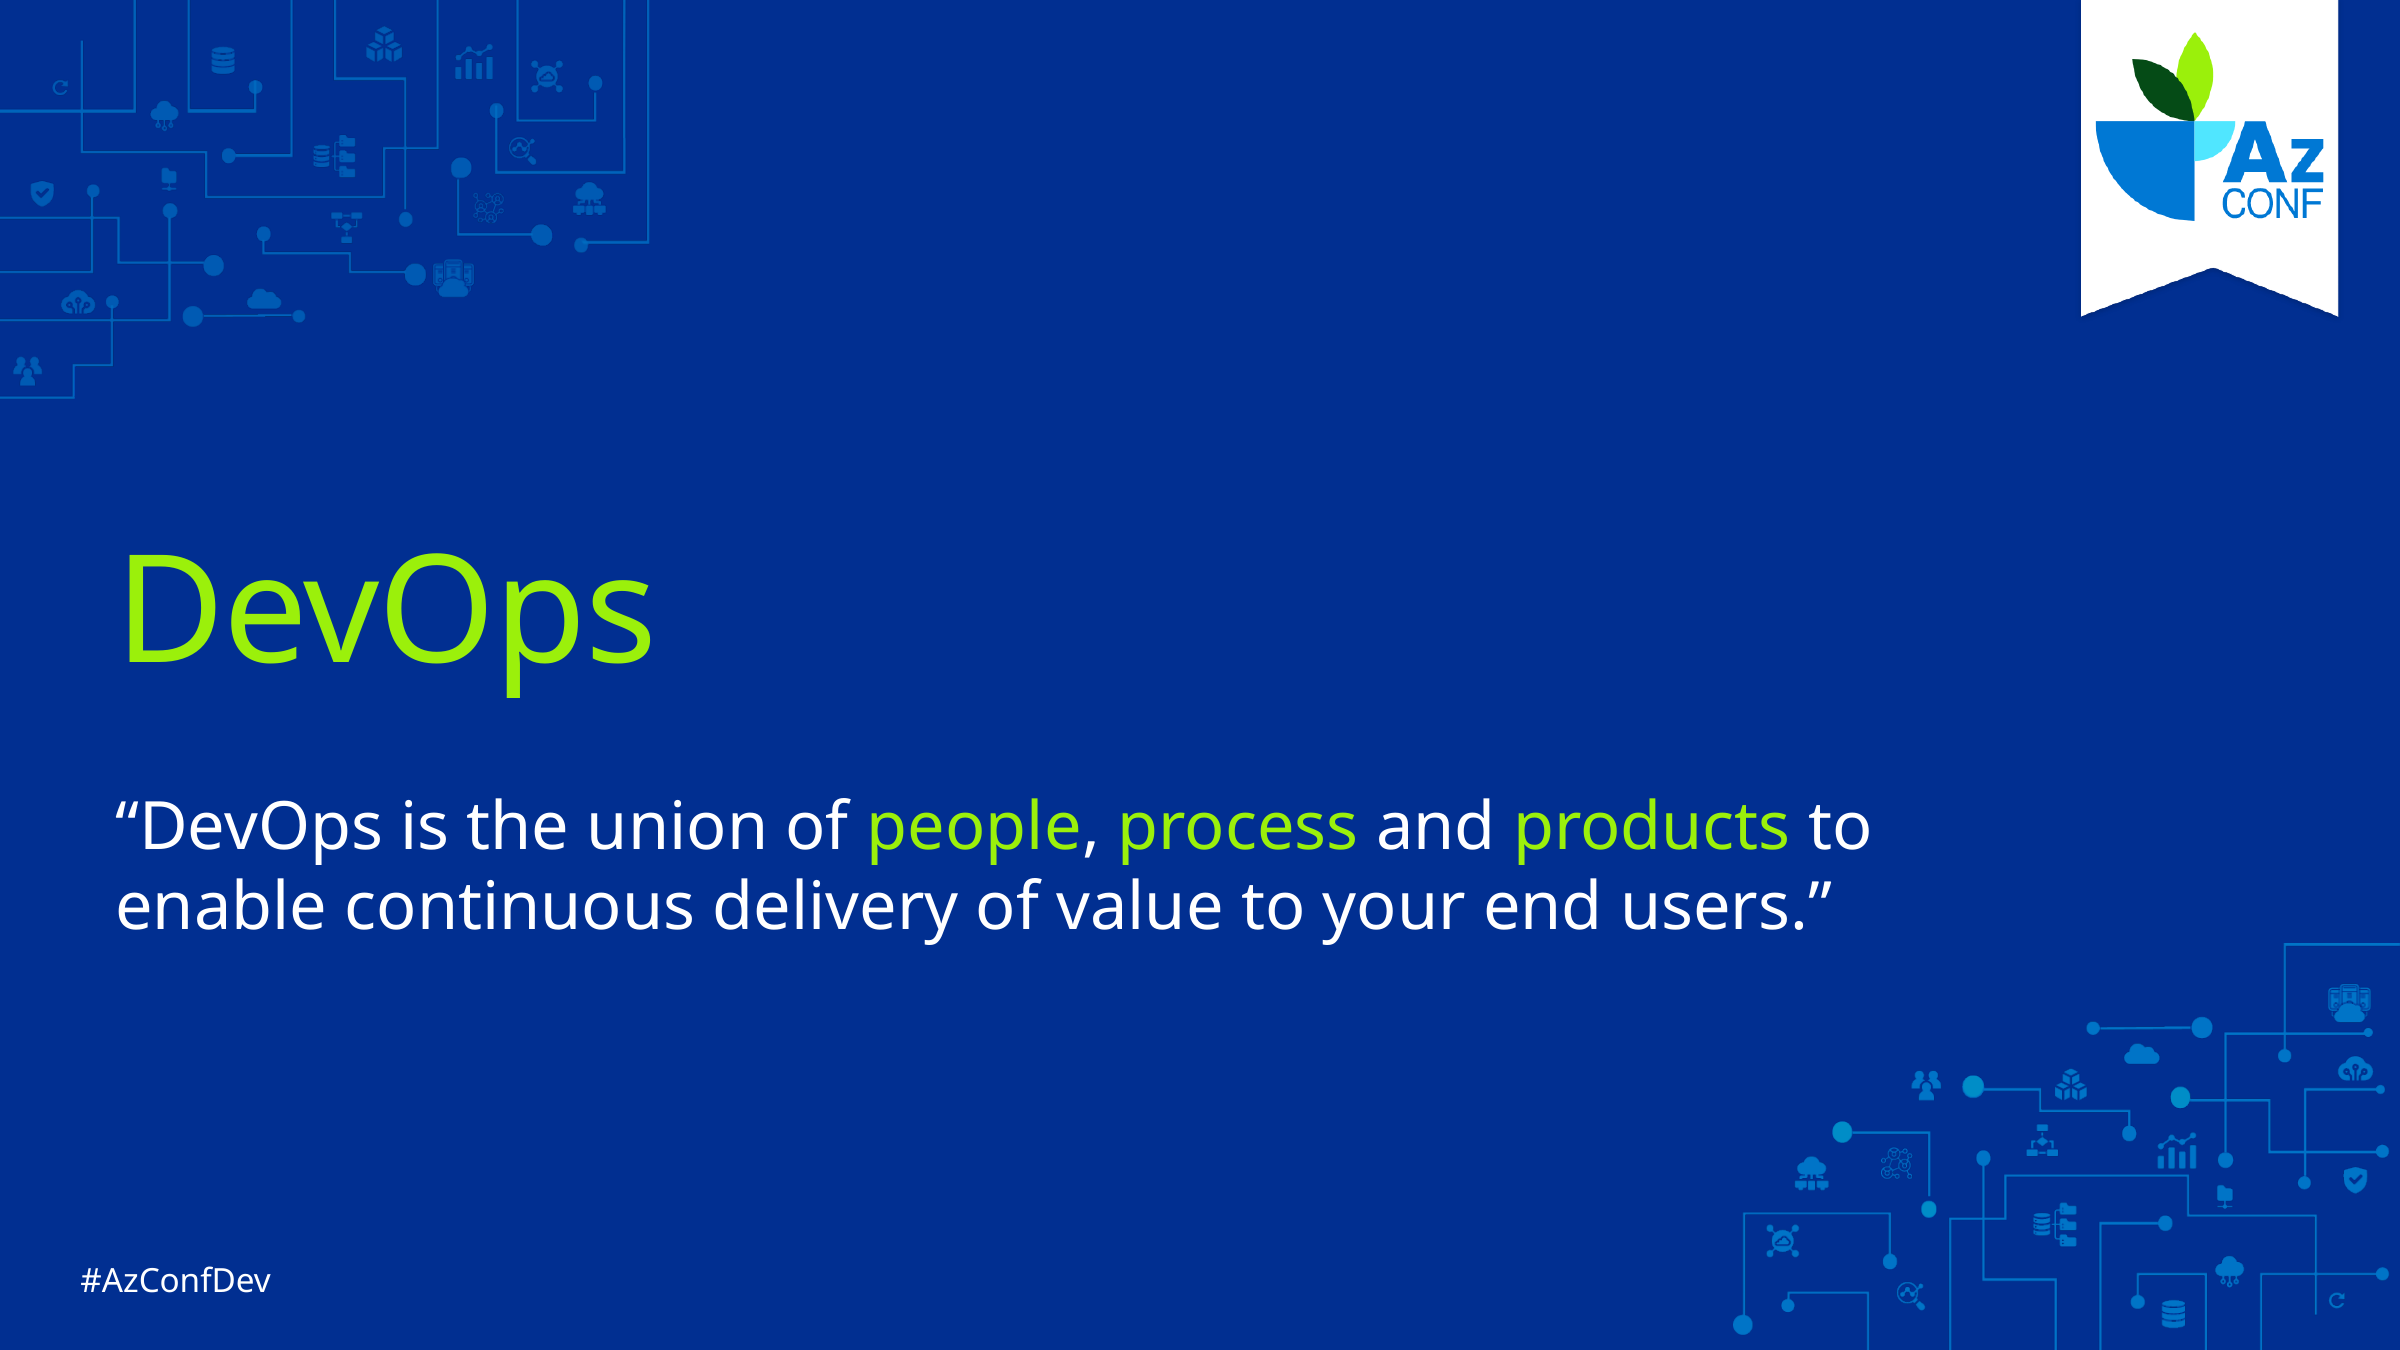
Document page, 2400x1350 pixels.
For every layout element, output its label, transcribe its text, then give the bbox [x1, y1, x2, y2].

picture [2073, 0, 2346, 326]
picture [0, 0, 650, 400]
picture [1733, 943, 2400, 1350]
title DevOps [115, 531, 1916, 696]
list “DevOps is the union of people, process and products to enable continuous delivery of value to your end users.” [115, 782, 1916, 945]
